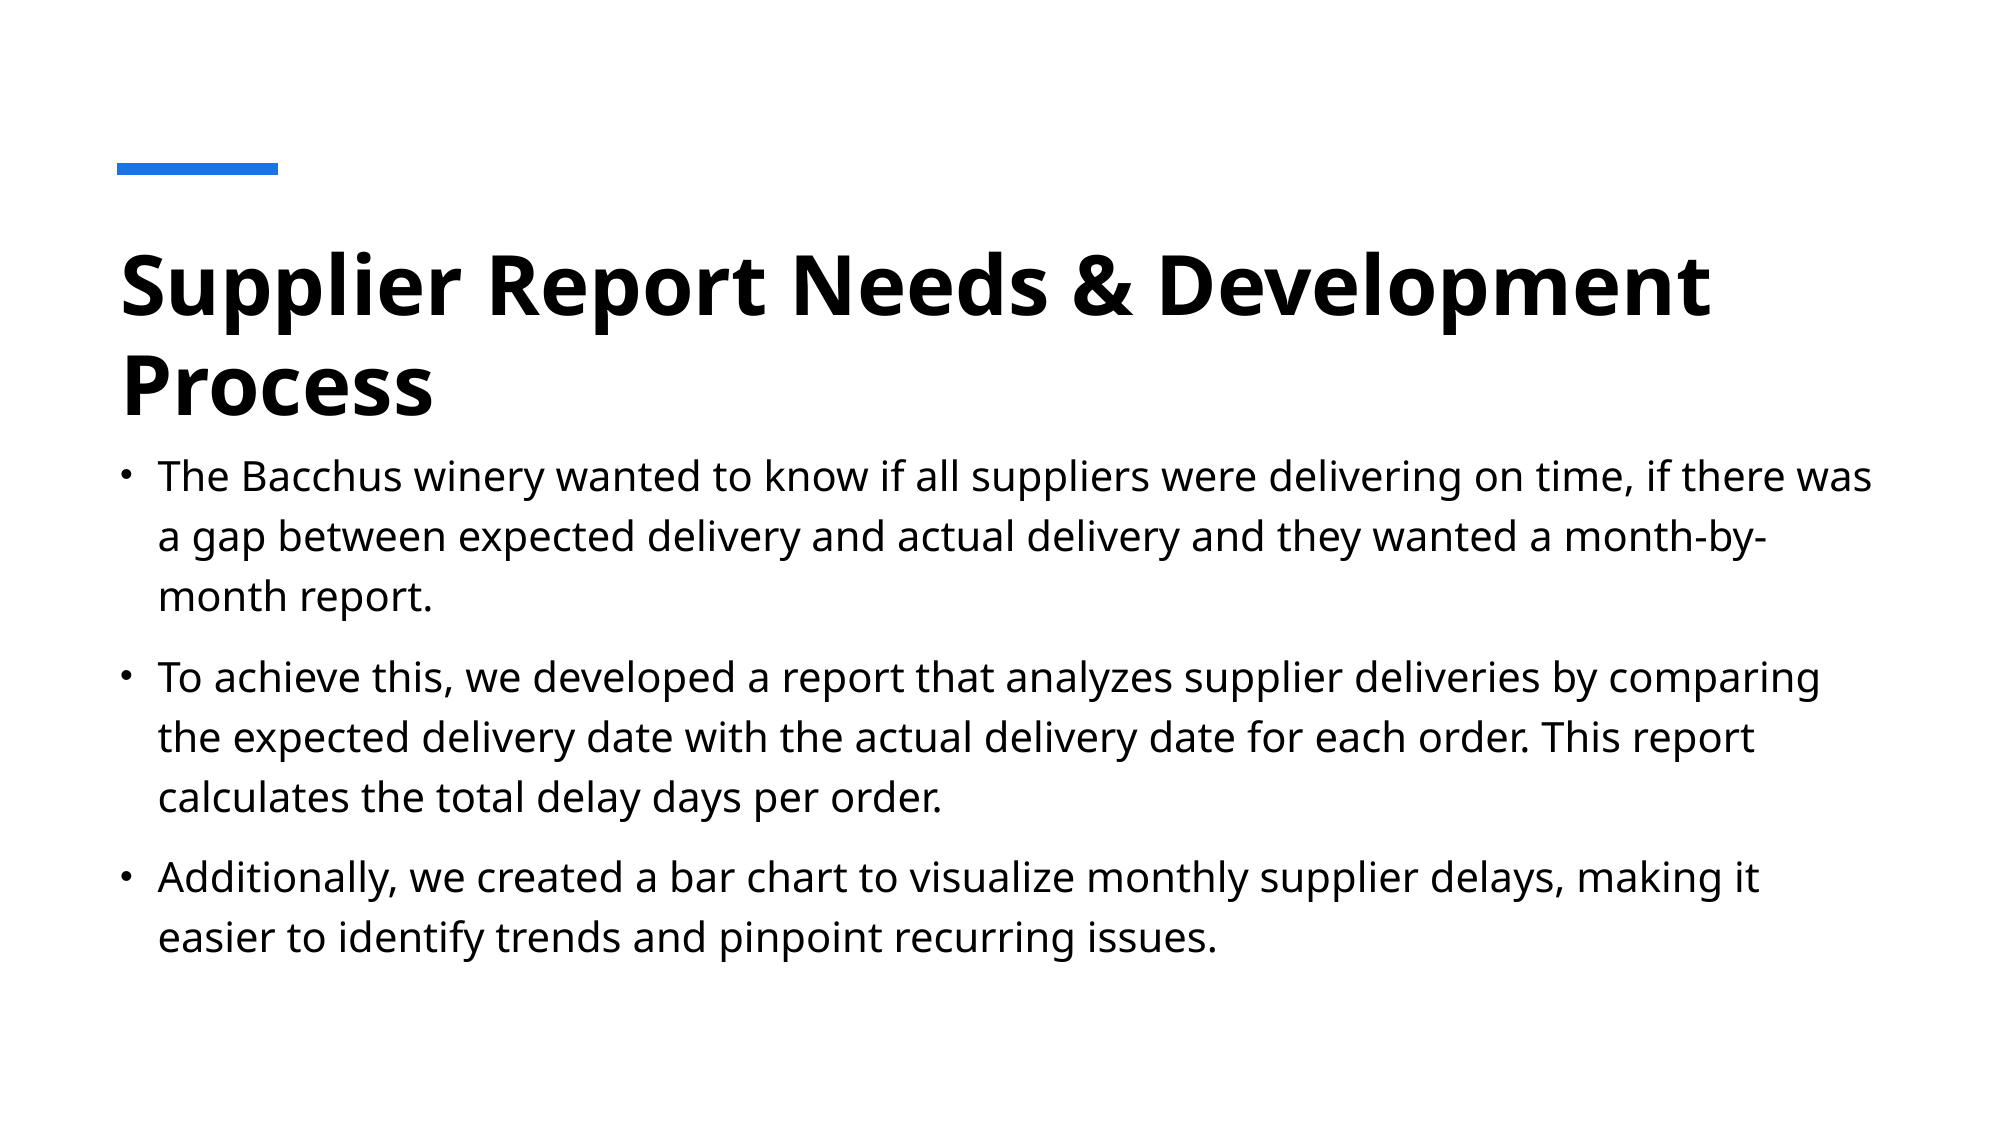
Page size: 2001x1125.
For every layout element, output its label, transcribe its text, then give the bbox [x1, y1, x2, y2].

title Supplier Report Needs & Development Process [105, 224, 1892, 405]
list The Bacchus winery wanted to know if all suppliers were delivering on time, if there was a gap between expected delivery and actual delivery and they wanted a month-by-month report. To achieve this, we developed a report that analyzes supplier deliveries by comparing the expected delivery date with the actual delivery date for each order. This report calculates the total delay days per order. Additionally, we created a bar chart to visualize monthly supplier delays, making it easier to identify trends and pinpoint recurring issues. [105, 431, 1892, 1017]
